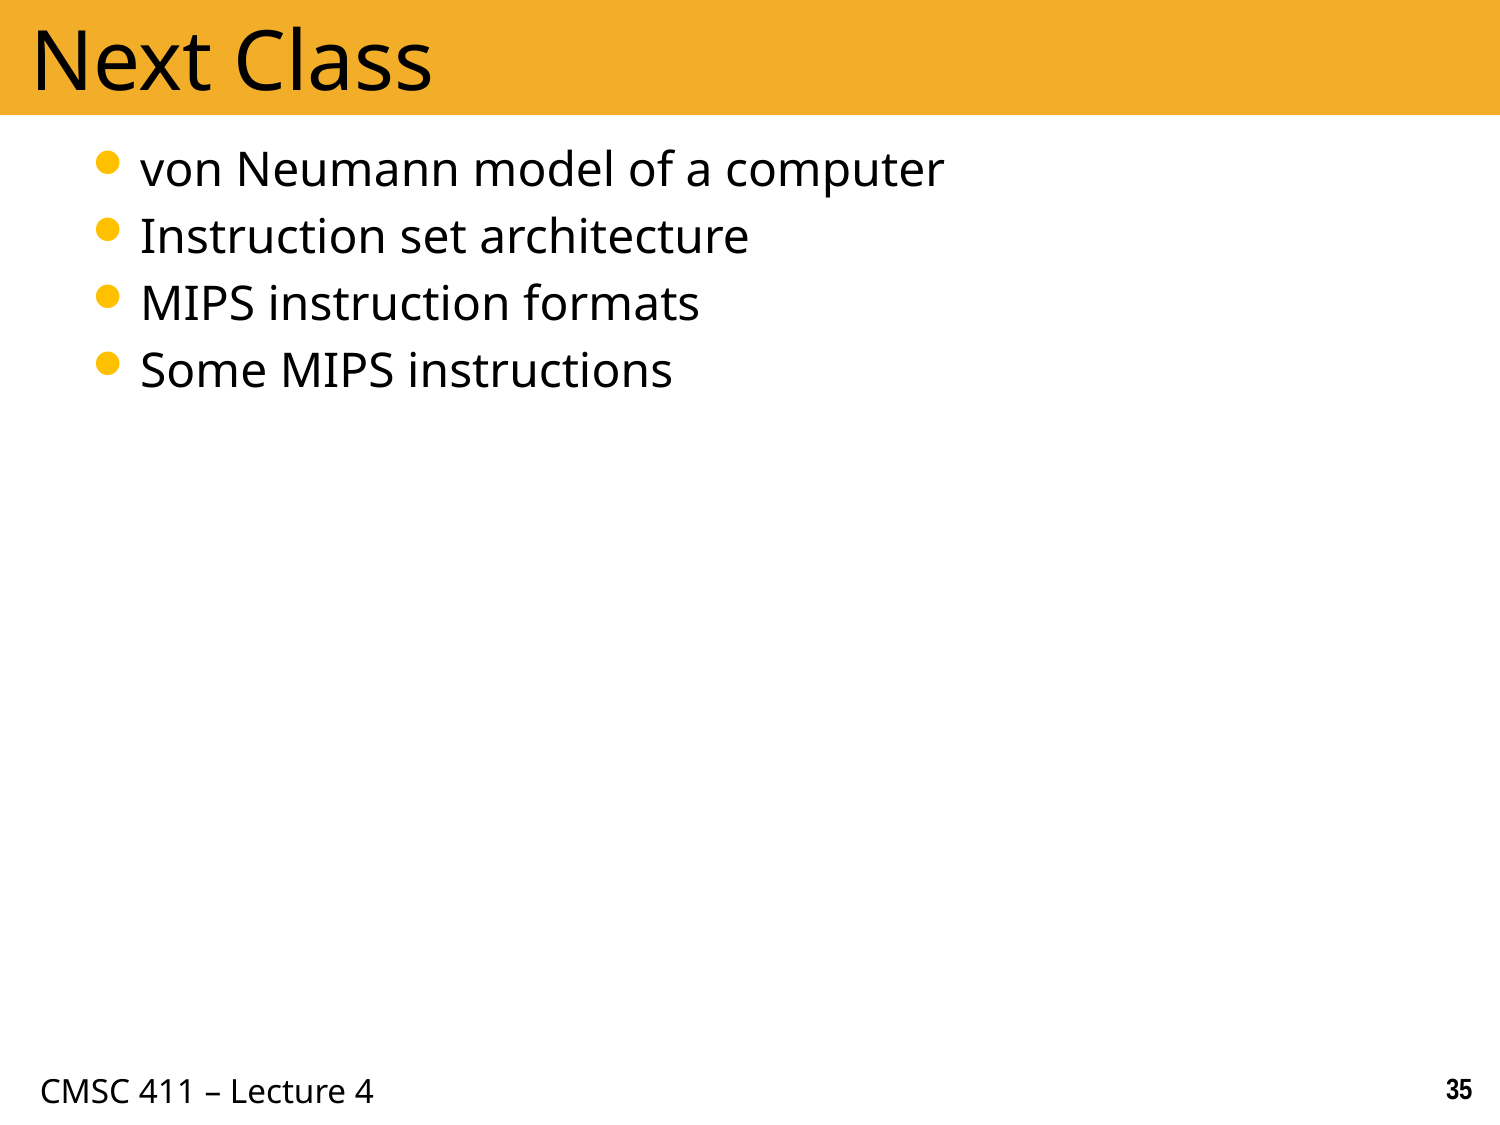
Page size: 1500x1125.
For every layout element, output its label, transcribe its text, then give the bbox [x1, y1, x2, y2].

slide_number 35 [1424, 1062, 1488, 1113]
title Next Class [0, 0, 1500, 116]
list von Neumann model of a computer Instruction set architecture MIPS instruction formats Some MIPS instructions [24, 115, 1463, 1051]
